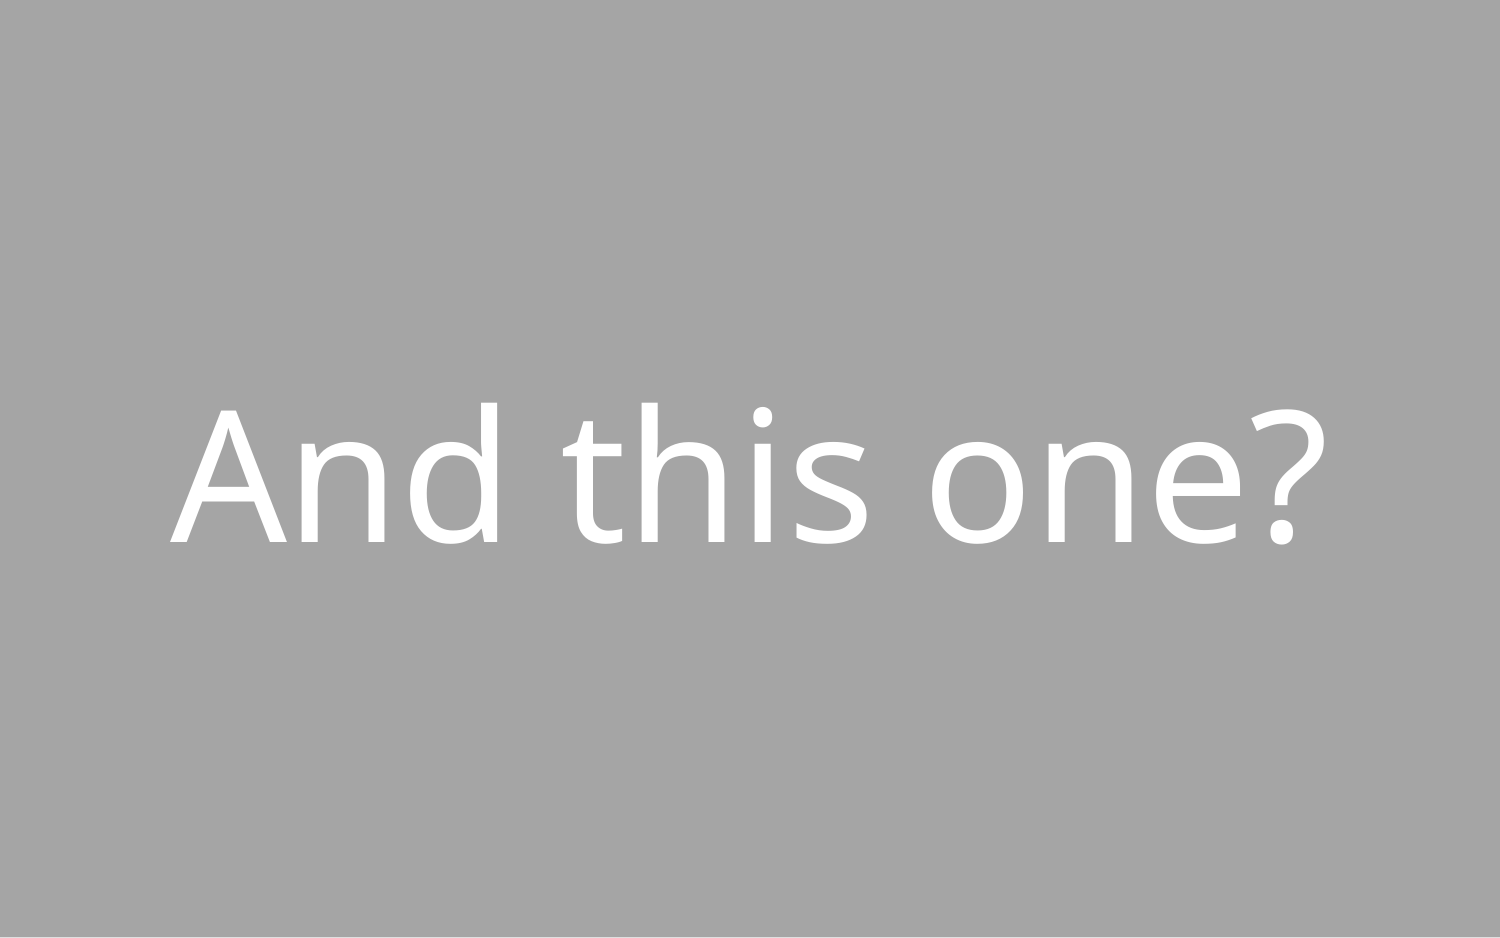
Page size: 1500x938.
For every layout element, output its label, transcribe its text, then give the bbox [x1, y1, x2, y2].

text_box And this one? [0, 0, 1500, 938]
